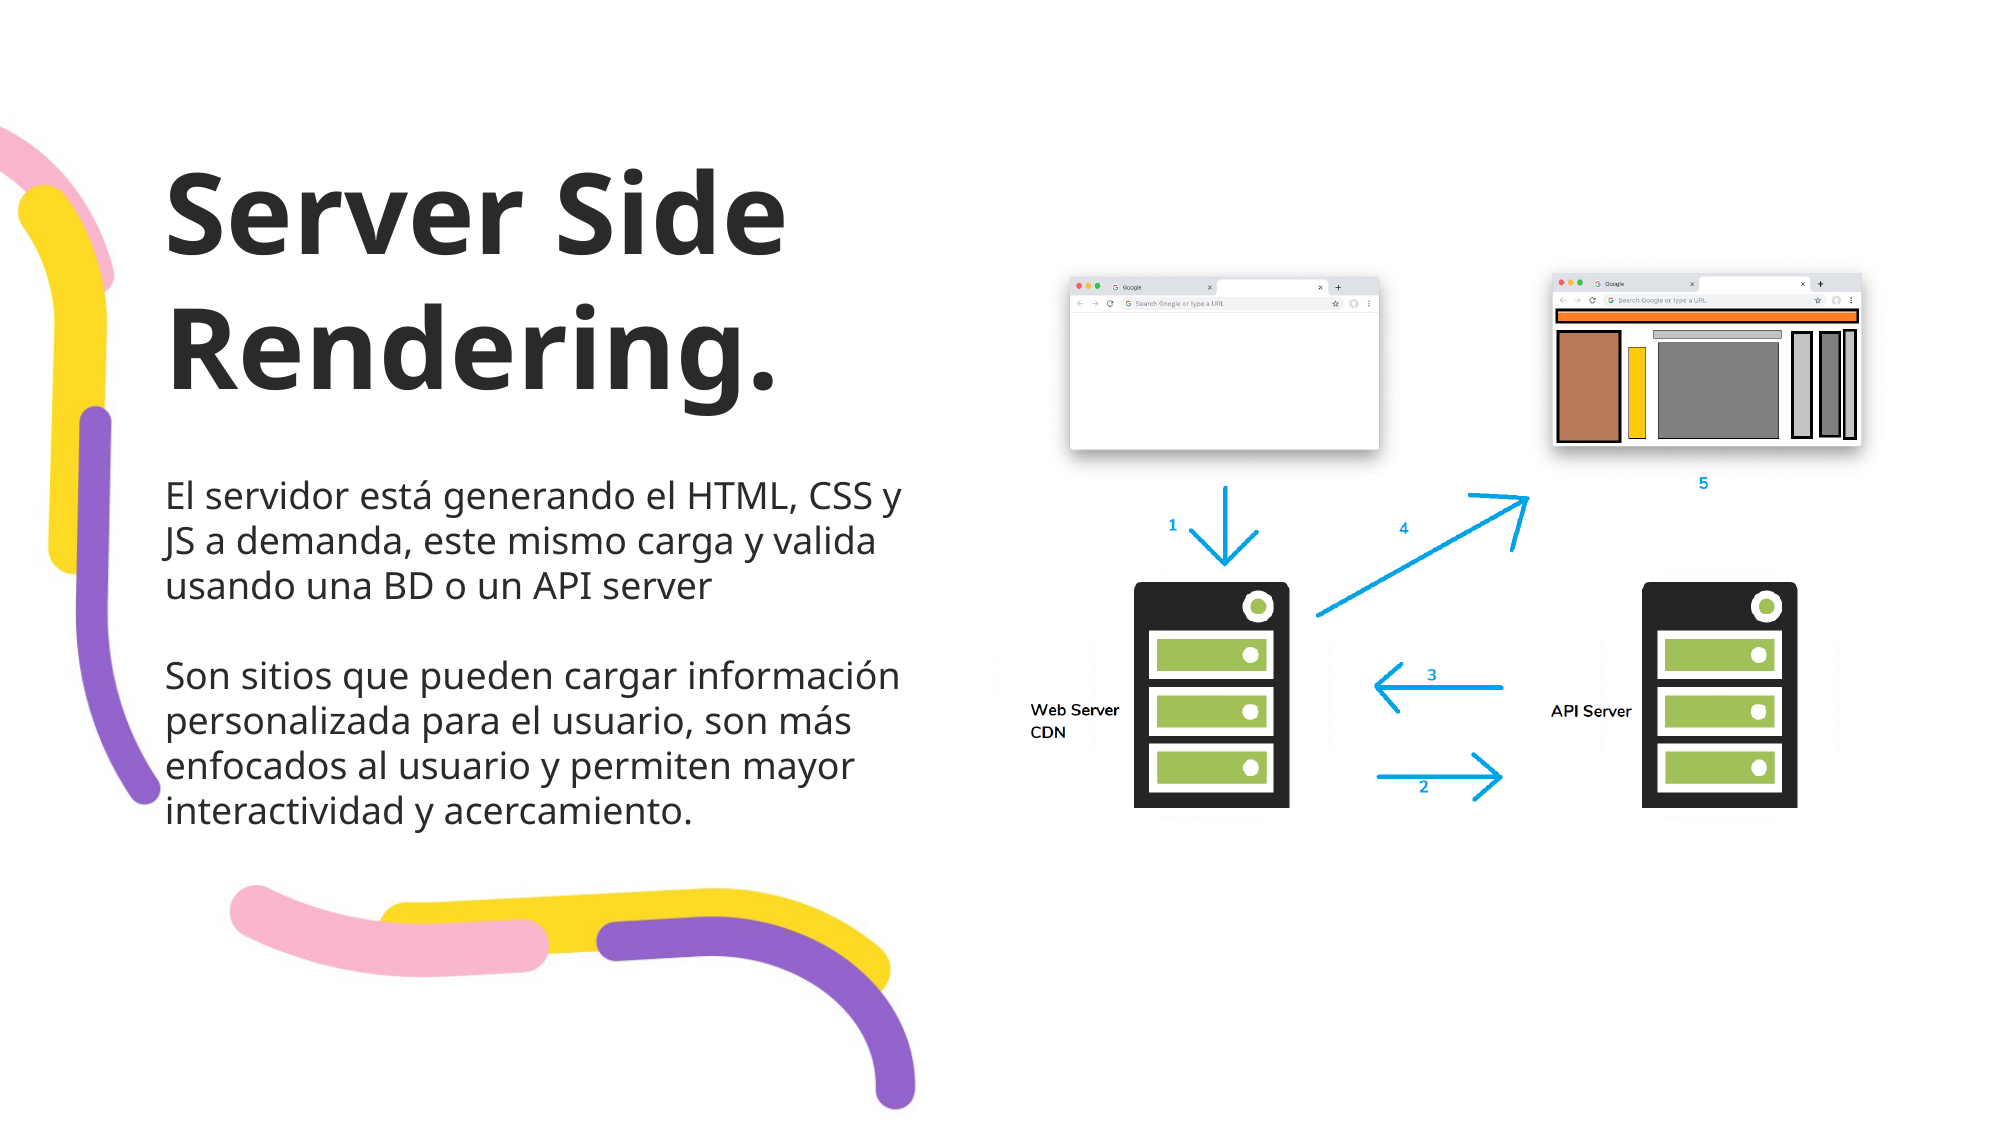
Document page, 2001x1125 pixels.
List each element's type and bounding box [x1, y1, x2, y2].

picture [982, 258, 1940, 822]
text_box [149, 135, 983, 843]
picture [0, 0, 930, 1125]
